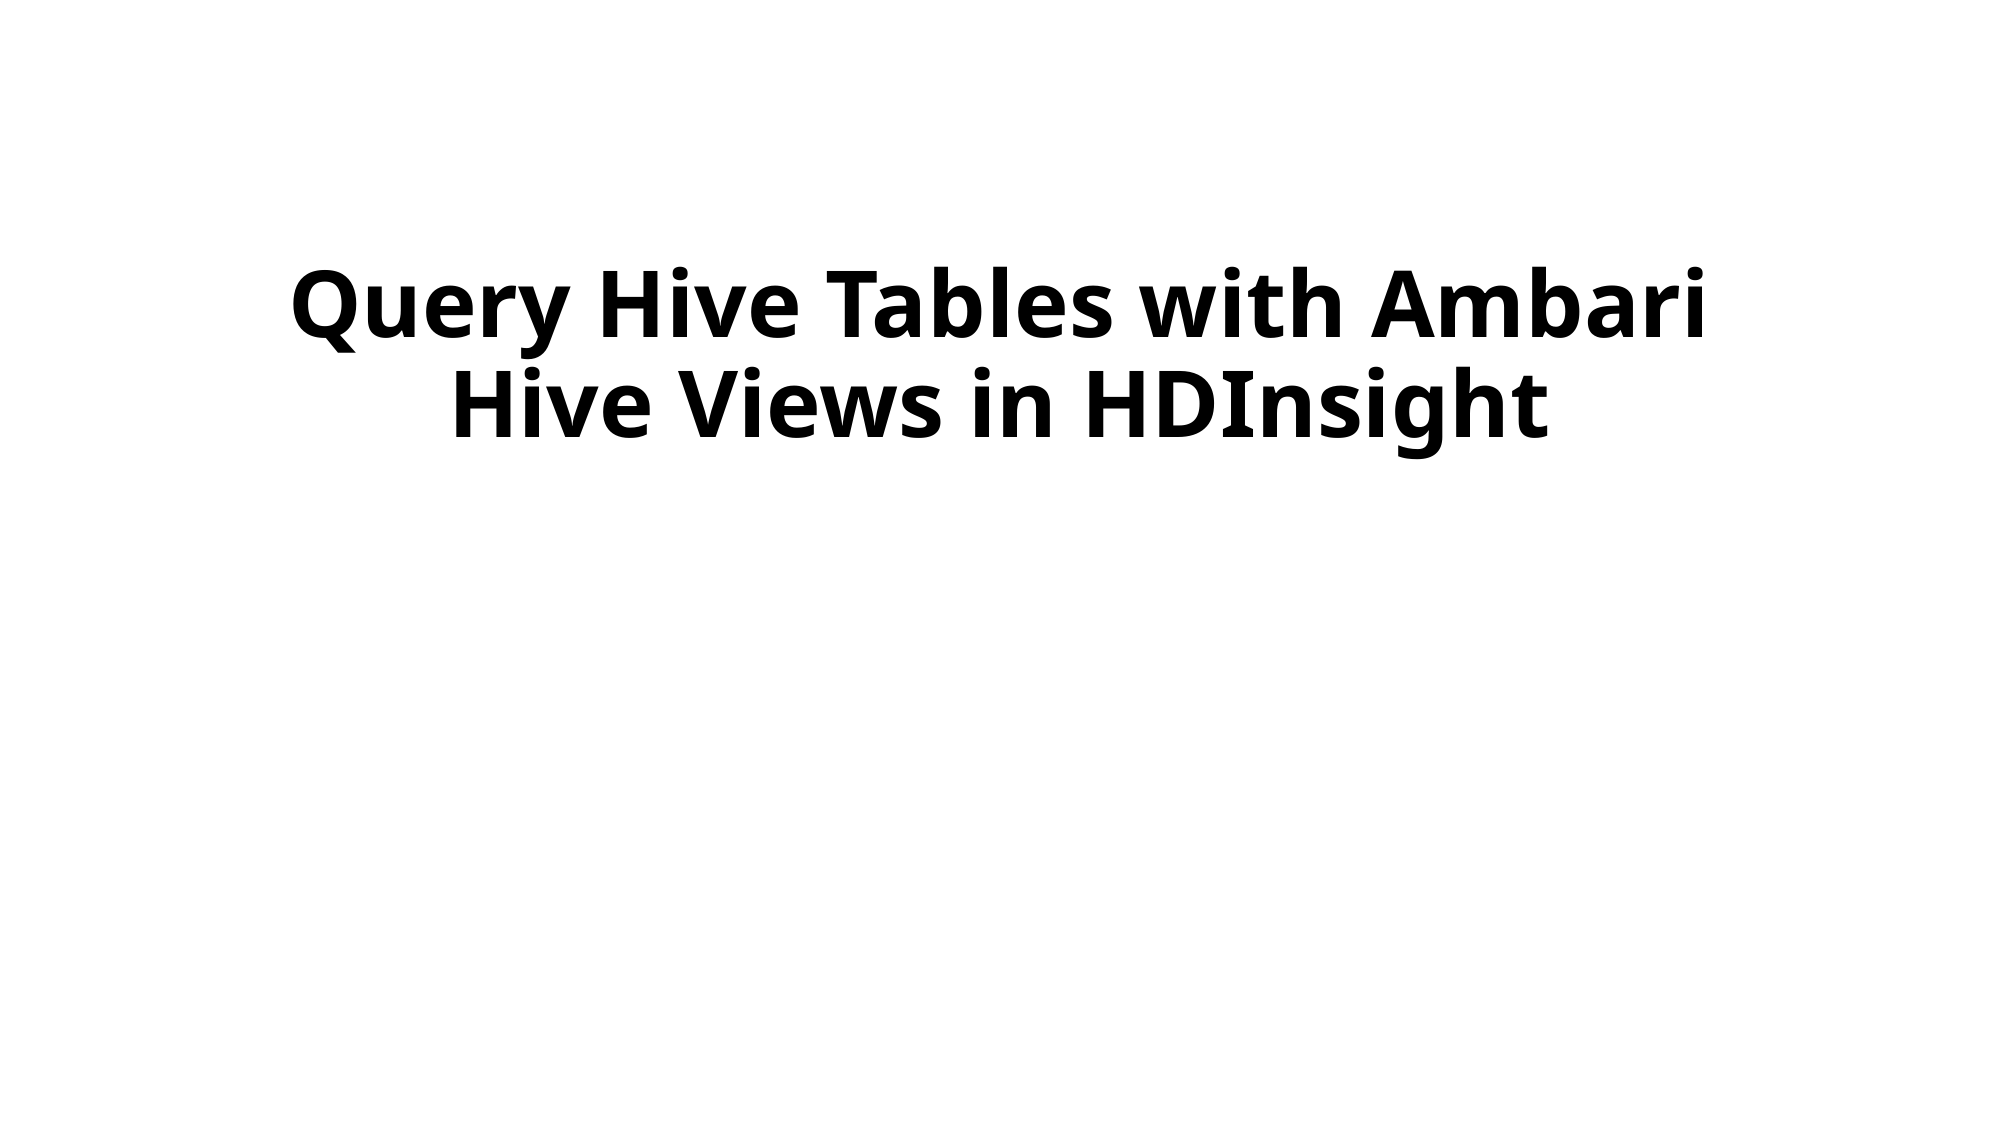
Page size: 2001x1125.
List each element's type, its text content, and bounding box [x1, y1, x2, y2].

title Query Hive Tables with Ambari Hive Views in HDInsight [249, 184, 1750, 576]
